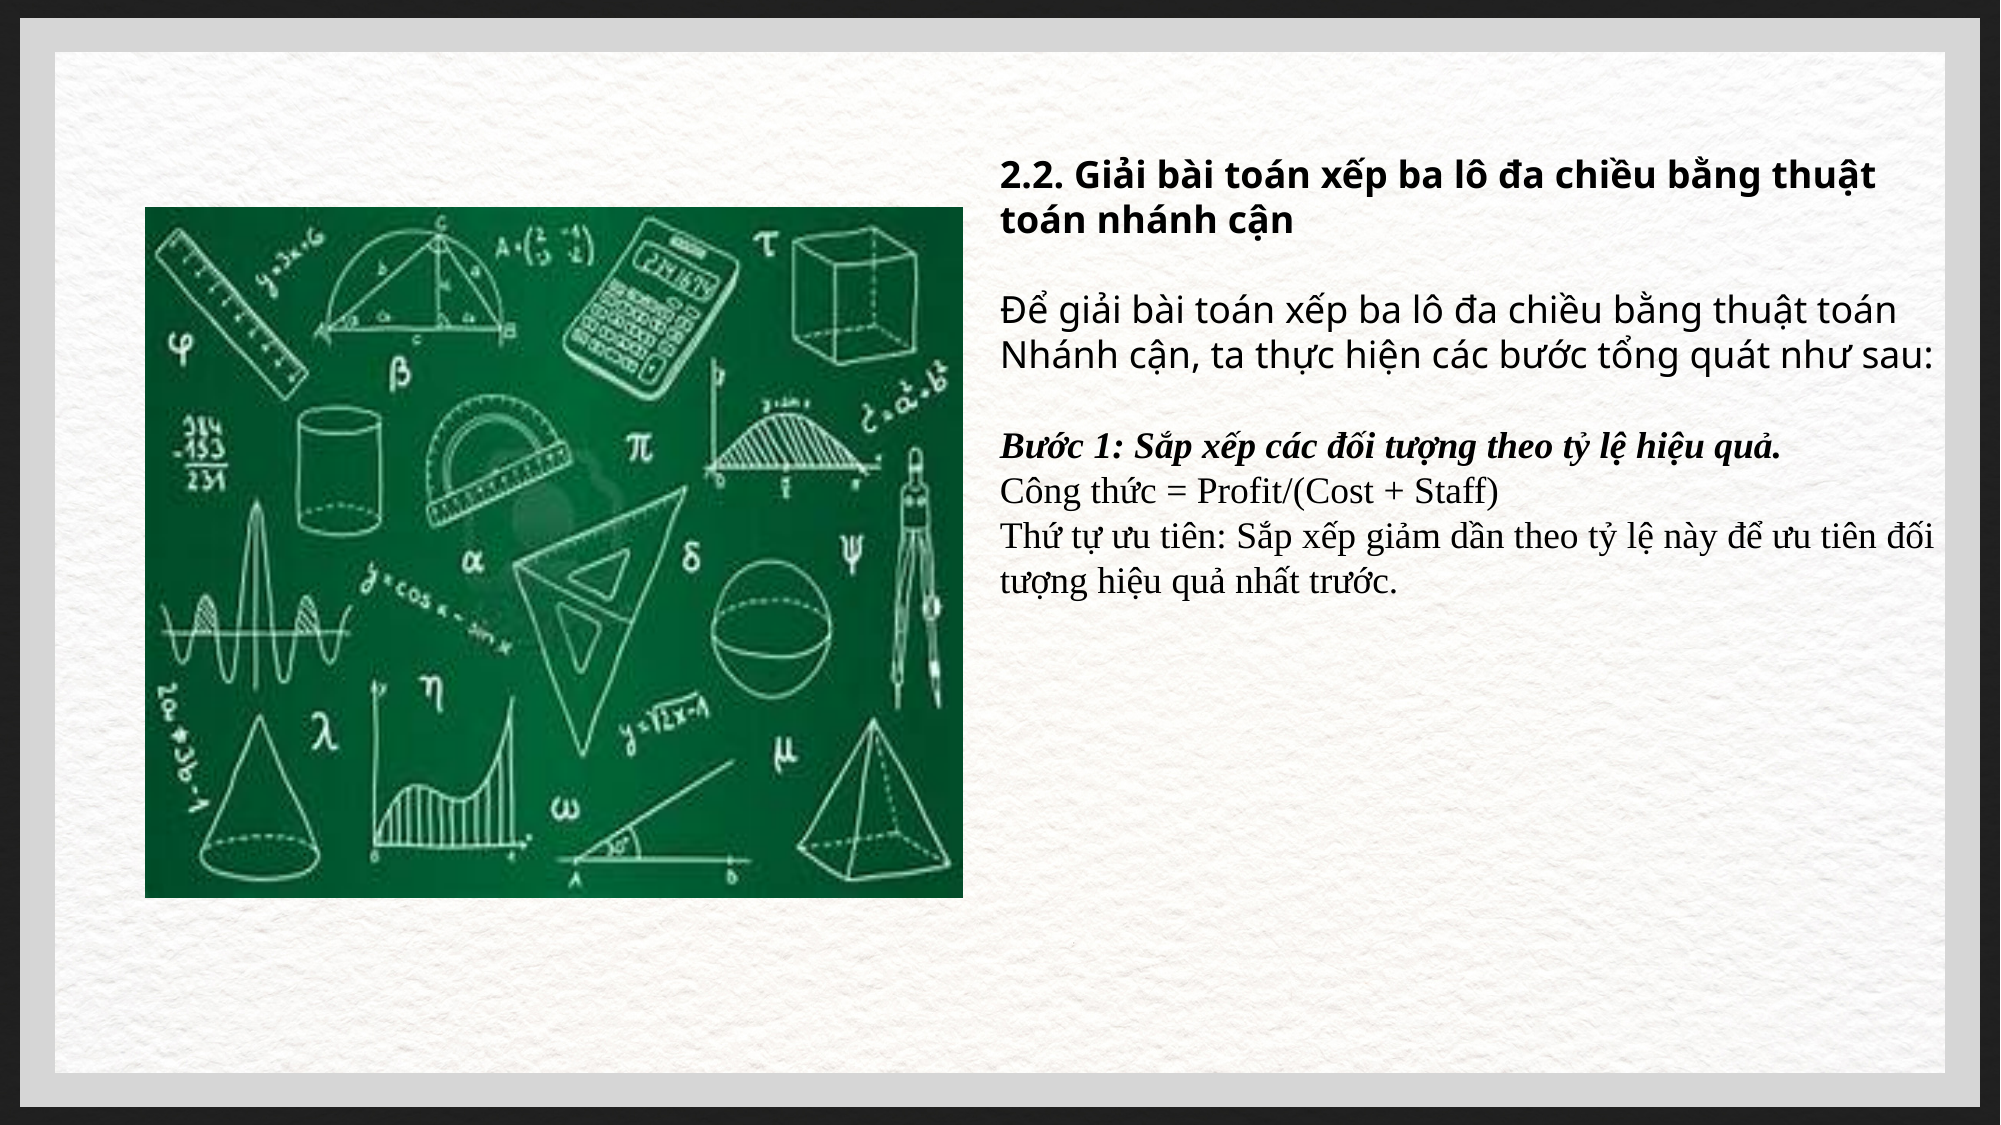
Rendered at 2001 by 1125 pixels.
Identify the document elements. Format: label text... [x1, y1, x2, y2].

text_box 2.2. Giải bài toán xếp ba lô đa chiều bằng thuật toán nhánh cận Để giải bài toán xếp ba lô đa chiều bằng thuật toán Nhánh cận, ta thực hiện các bước tổng quát như sau: Bước 1: Sắp xếp các đối tượng theo tỷ lệ hiệu quả. Công thức = Profit/(Cost + Staff) Thứ tự ưu tiên: Sắp xếp giảm dần theo tỷ lệ này để ưu tiên đối tượng hiệu quả nhất trước. [999, 151, 1949, 695]
picture [145, 207, 963, 898]
text_box [37, 34, 1963, 1090]
text_box [0, 0, 2000, 1125]
